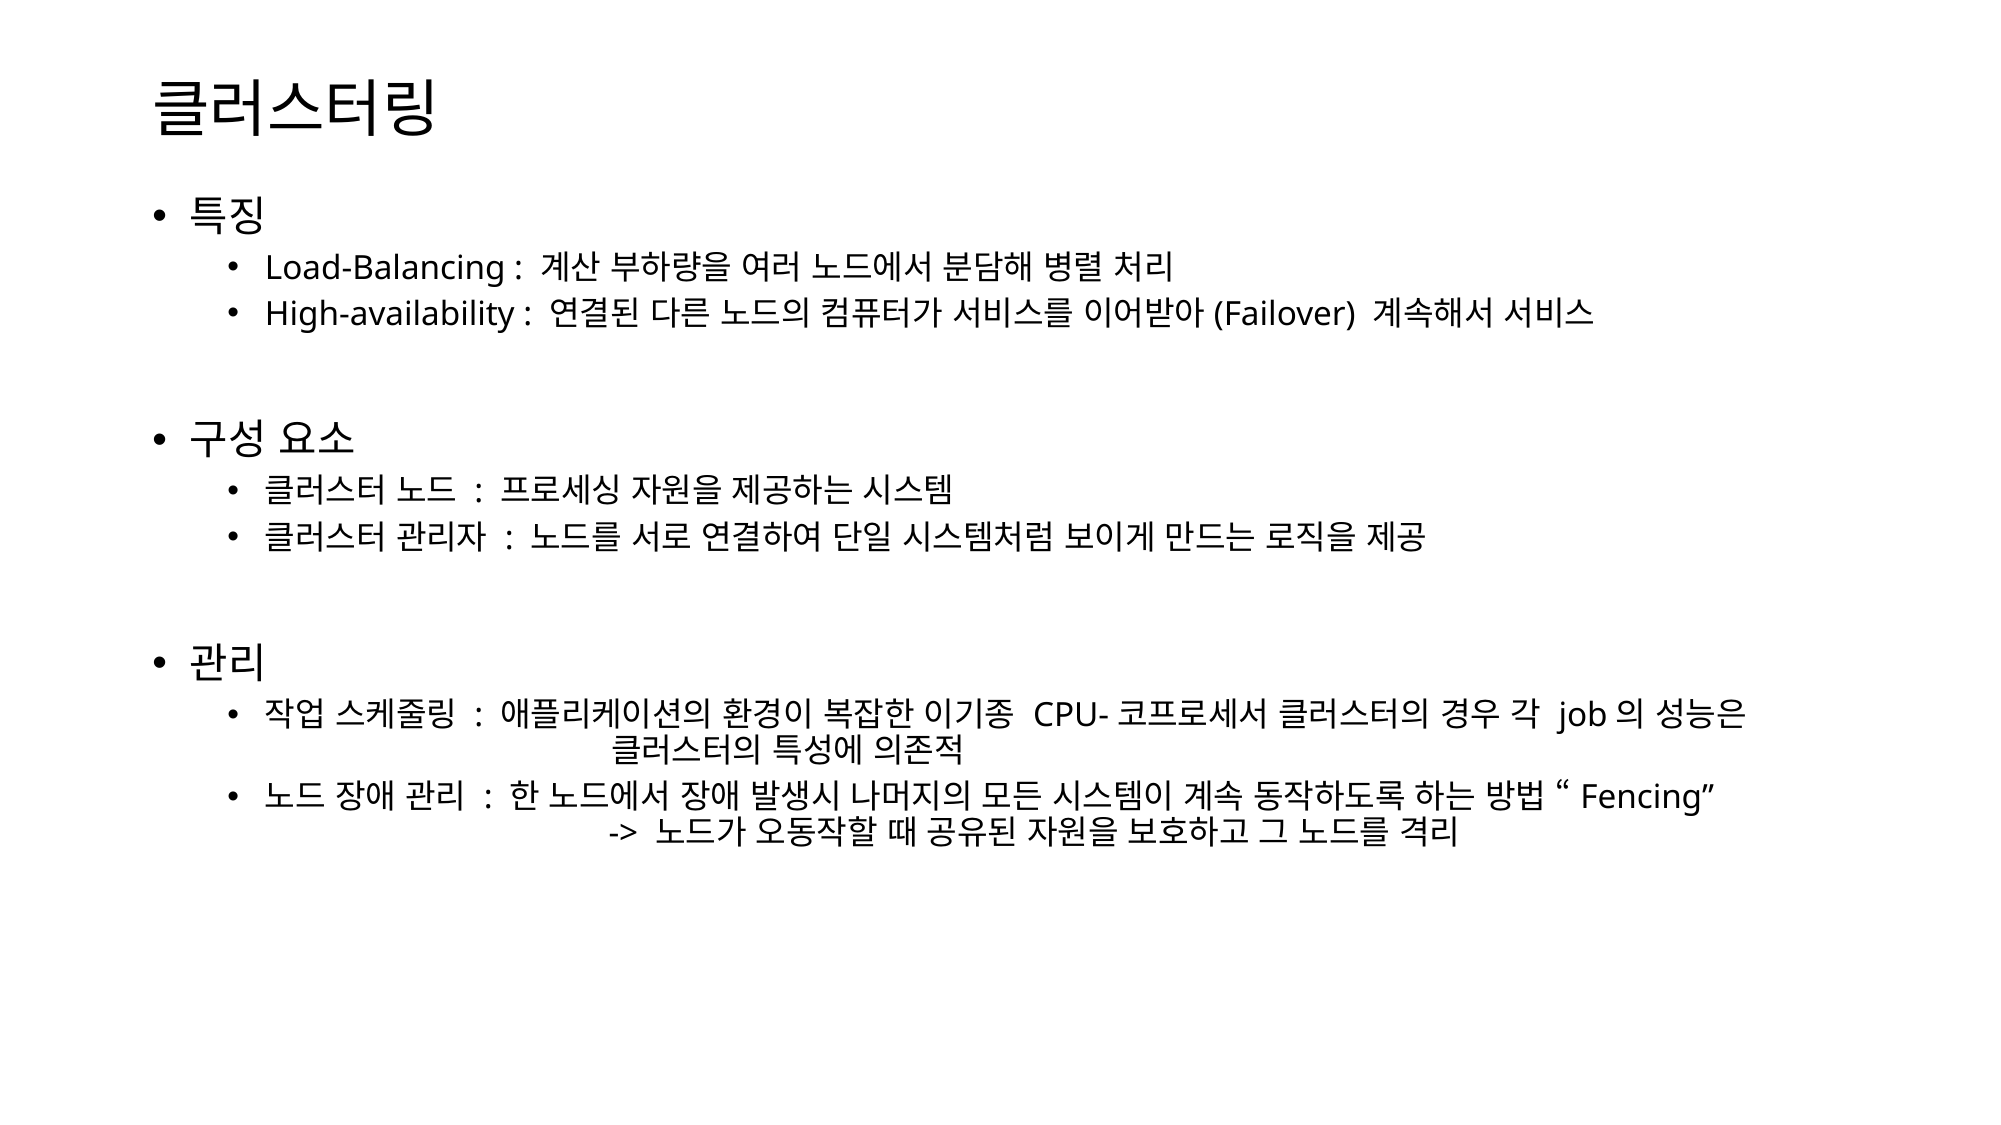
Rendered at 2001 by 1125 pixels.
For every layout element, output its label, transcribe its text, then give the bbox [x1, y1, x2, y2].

title 클러스터링 [137, 59, 1863, 163]
list 특징 Load-Balancing : 계산 부하량을 여러 노드에서 분담해 병렬 처리 High-availability : 연결된 다른 노드의 컴퓨터가 서비스를 이어받아(Failover) 계속해서 서비스 구성 요소 클러스터 노드 : 프로세싱 자원을 제공하는 시스템 클러스터 관리자 : 노드를 서로 연결하여 단일 시스템처럼 보이게 만드는 로직을 제공 관리 작업 스케줄링 : 애플리케이션의 환경이 복잡한 이기종 CPU-코프로세서 클러스터의 경우 각 job의 성능은 클러스터의 특성에 의존적 노드 장애 관리 : 한 노드에서 장애 발생시 나머지의 모든 시스템이 계속 동작하도록 하는 방법 “Fencing” -> 노드가 오동작할 때 공유된 자원을 보호하고 그 노드를 격리 [137, 187, 1863, 1014]
